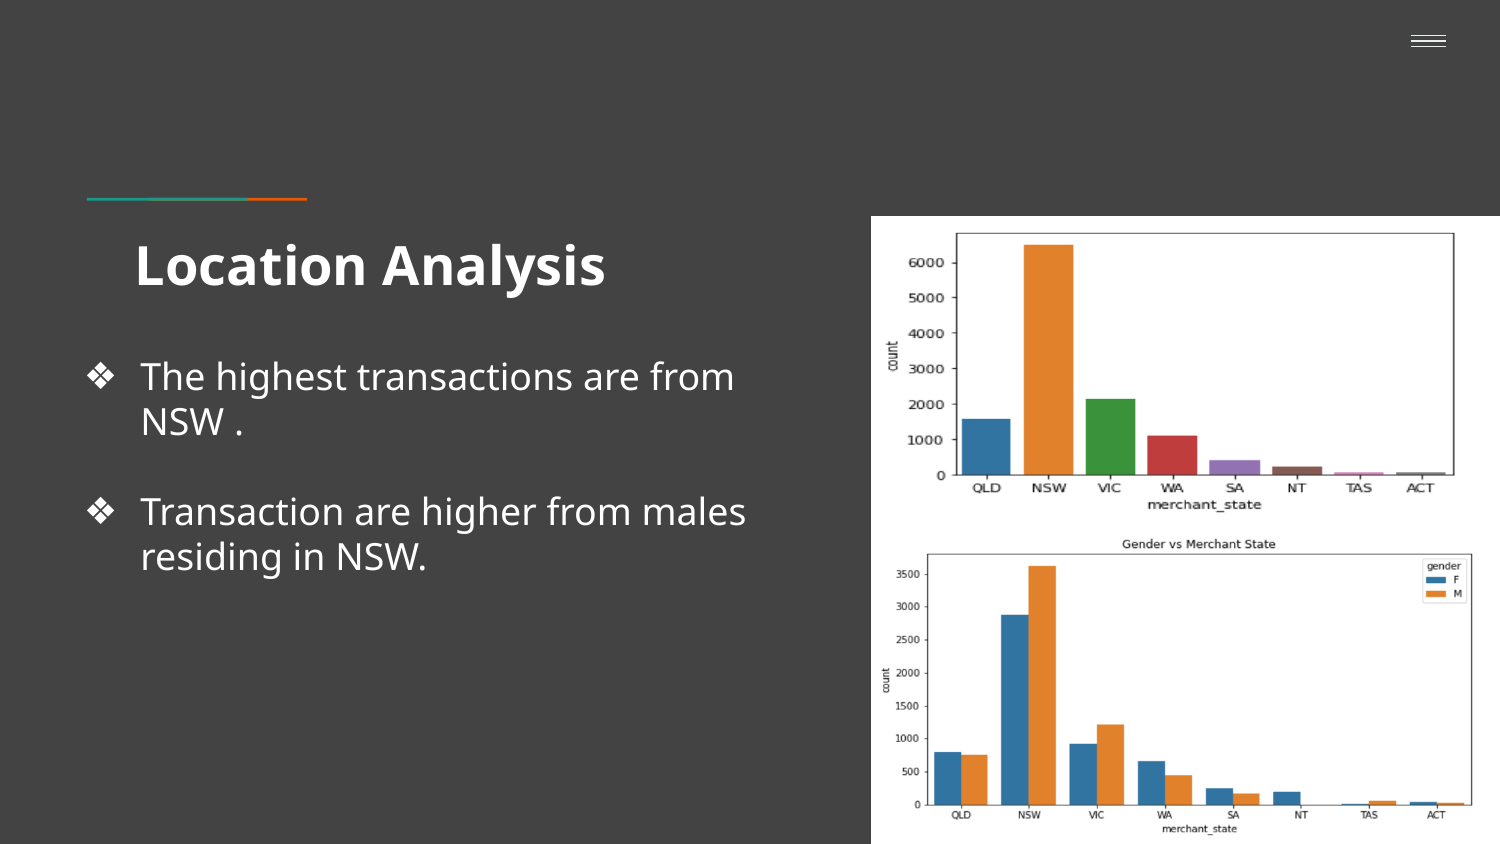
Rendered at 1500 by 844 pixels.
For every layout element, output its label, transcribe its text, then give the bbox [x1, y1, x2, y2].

text_box The highest transactions are from NSW . Transaction are higher from males residing in NSW. [50, 337, 774, 786]
picture [871, 216, 1500, 844]
text_box Location Analysis [119, 216, 759, 318]
